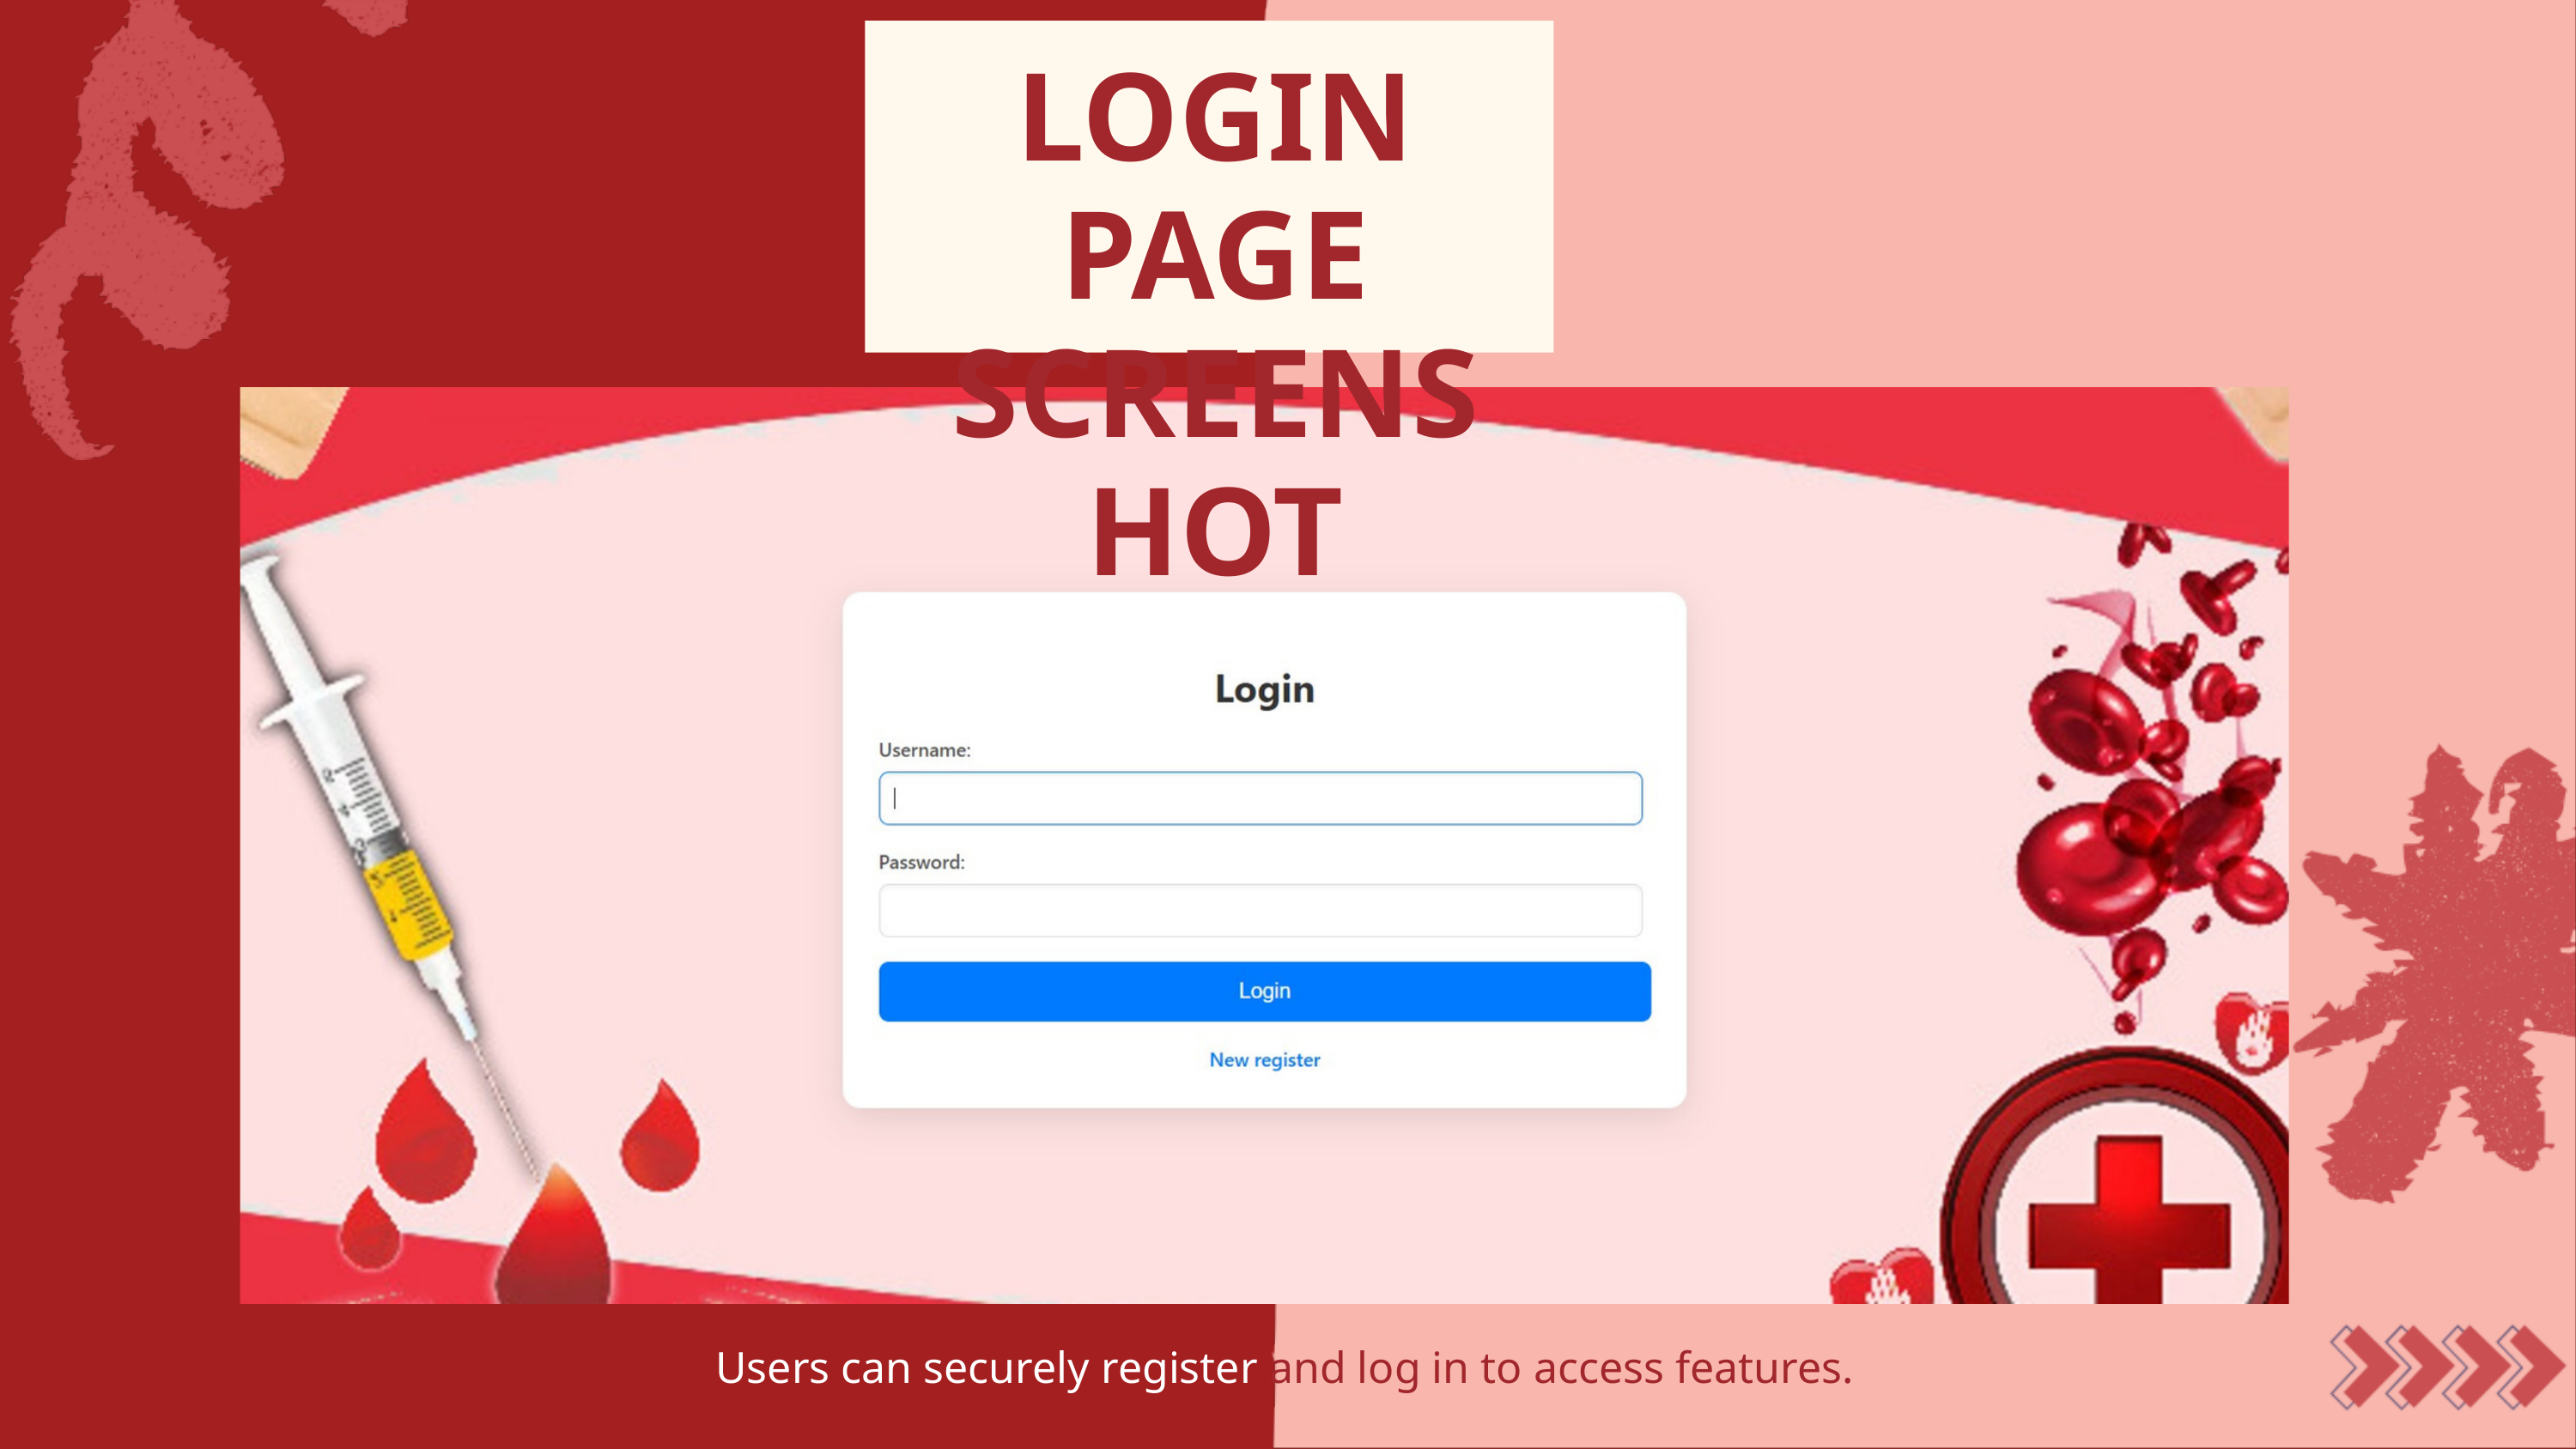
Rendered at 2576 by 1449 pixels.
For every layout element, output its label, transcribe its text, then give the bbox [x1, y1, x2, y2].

text_box [1255, 0, 2576, 1449]
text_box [865, 20, 1554, 353]
text_box LOGIN PAGE SCREENSHOT [914, 360, 1517, 600]
text_box Users can securely register and log in to access features. [715, 1331, 1906, 1392]
text_box [240, 387, 2289, 1304]
text_box [8, 0, 504, 460]
